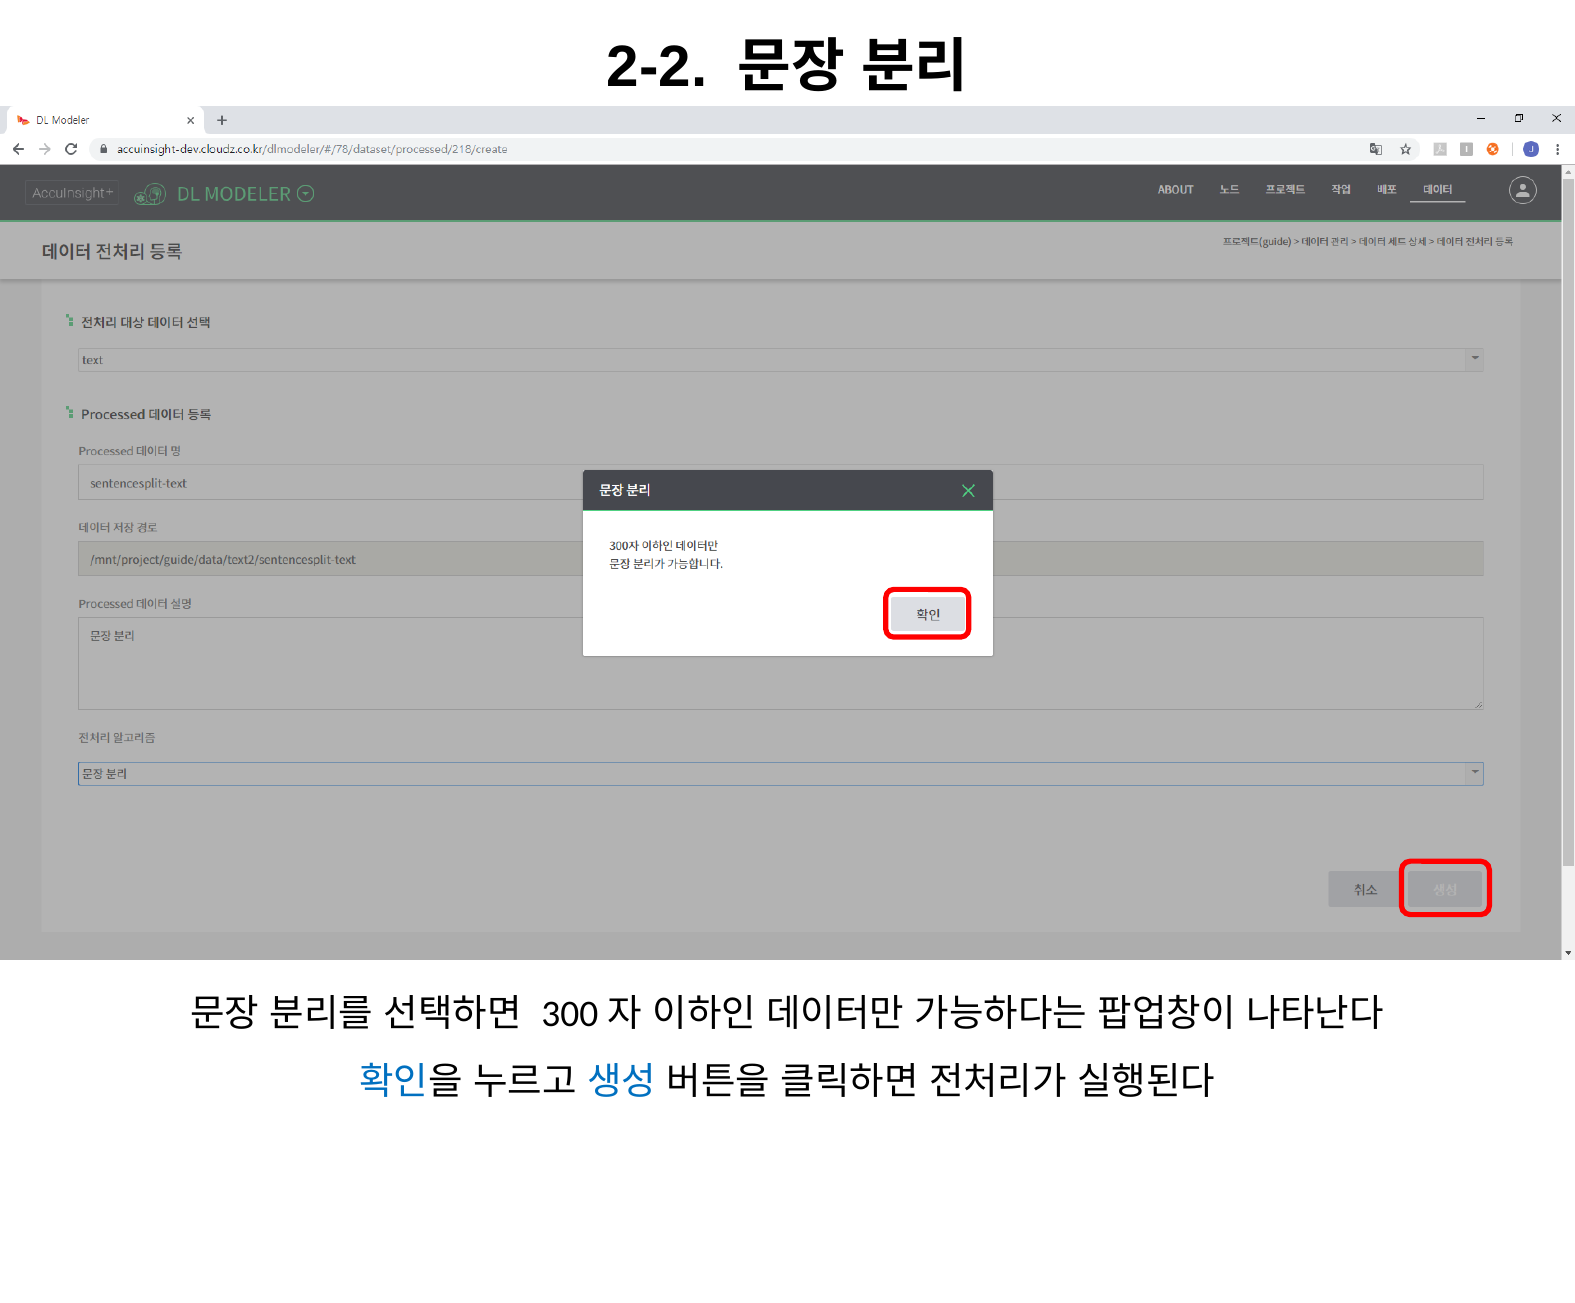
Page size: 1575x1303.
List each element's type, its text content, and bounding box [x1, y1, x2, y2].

text_box 문장 분리를 선택하면 300자 이하인 데이터만 가능하다는 팝업창이 나타난다 확인을 누르고 생성 버튼을 클릭하면 전처리가 실행된다 [0, 960, 1575, 1109]
picture [0, 106, 1575, 960]
text_box 2-2. 문장 분리 [0, 20, 1575, 106]
